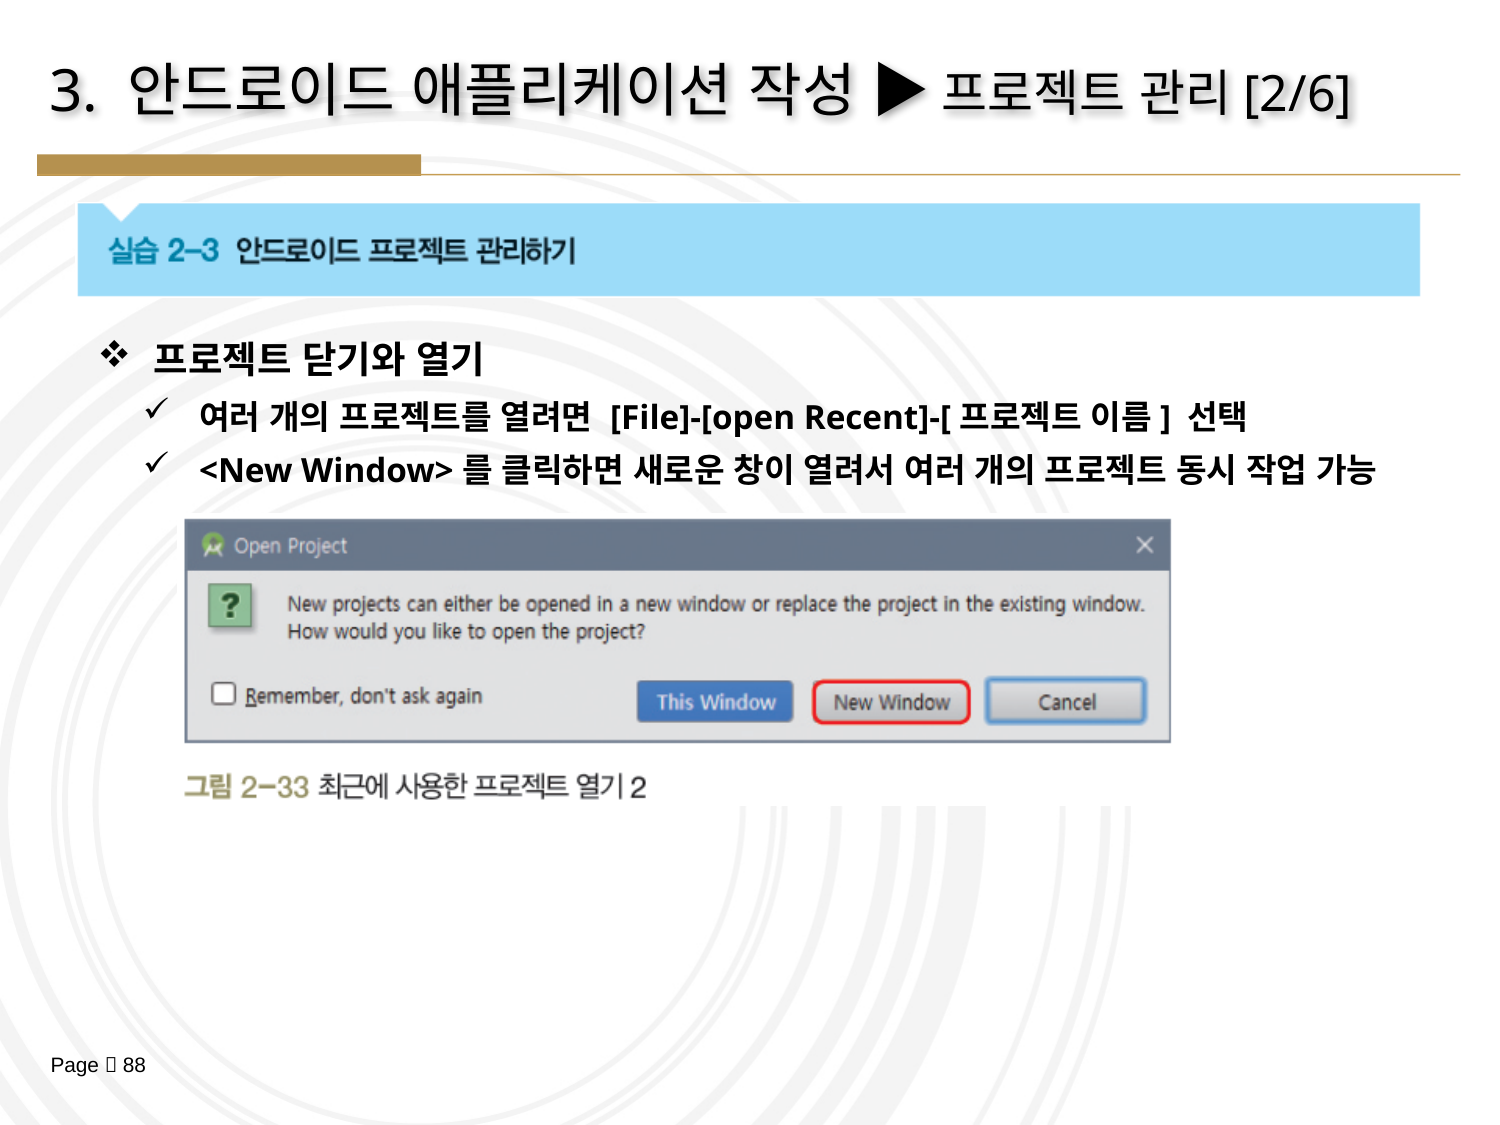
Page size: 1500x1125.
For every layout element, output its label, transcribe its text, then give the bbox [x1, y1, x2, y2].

picture [0, 35, 1500, 1125]
list 프로젝트 닫기와 열기 여러 개의 프로젝트를 열려면 [File]-[open Recent]-[프로젝트 이름] 선택 <New Window>를 클릭하면 새로운 창이 열려서 여러 개의 프로젝트 동시 작업 가능 [54, 335, 1500, 1051]
title 3. 안드로이드 애플리케이션 작성 ▶ 프로젝트 관리[2/6] [48, 53, 1448, 161]
picture [177, 512, 1180, 806]
